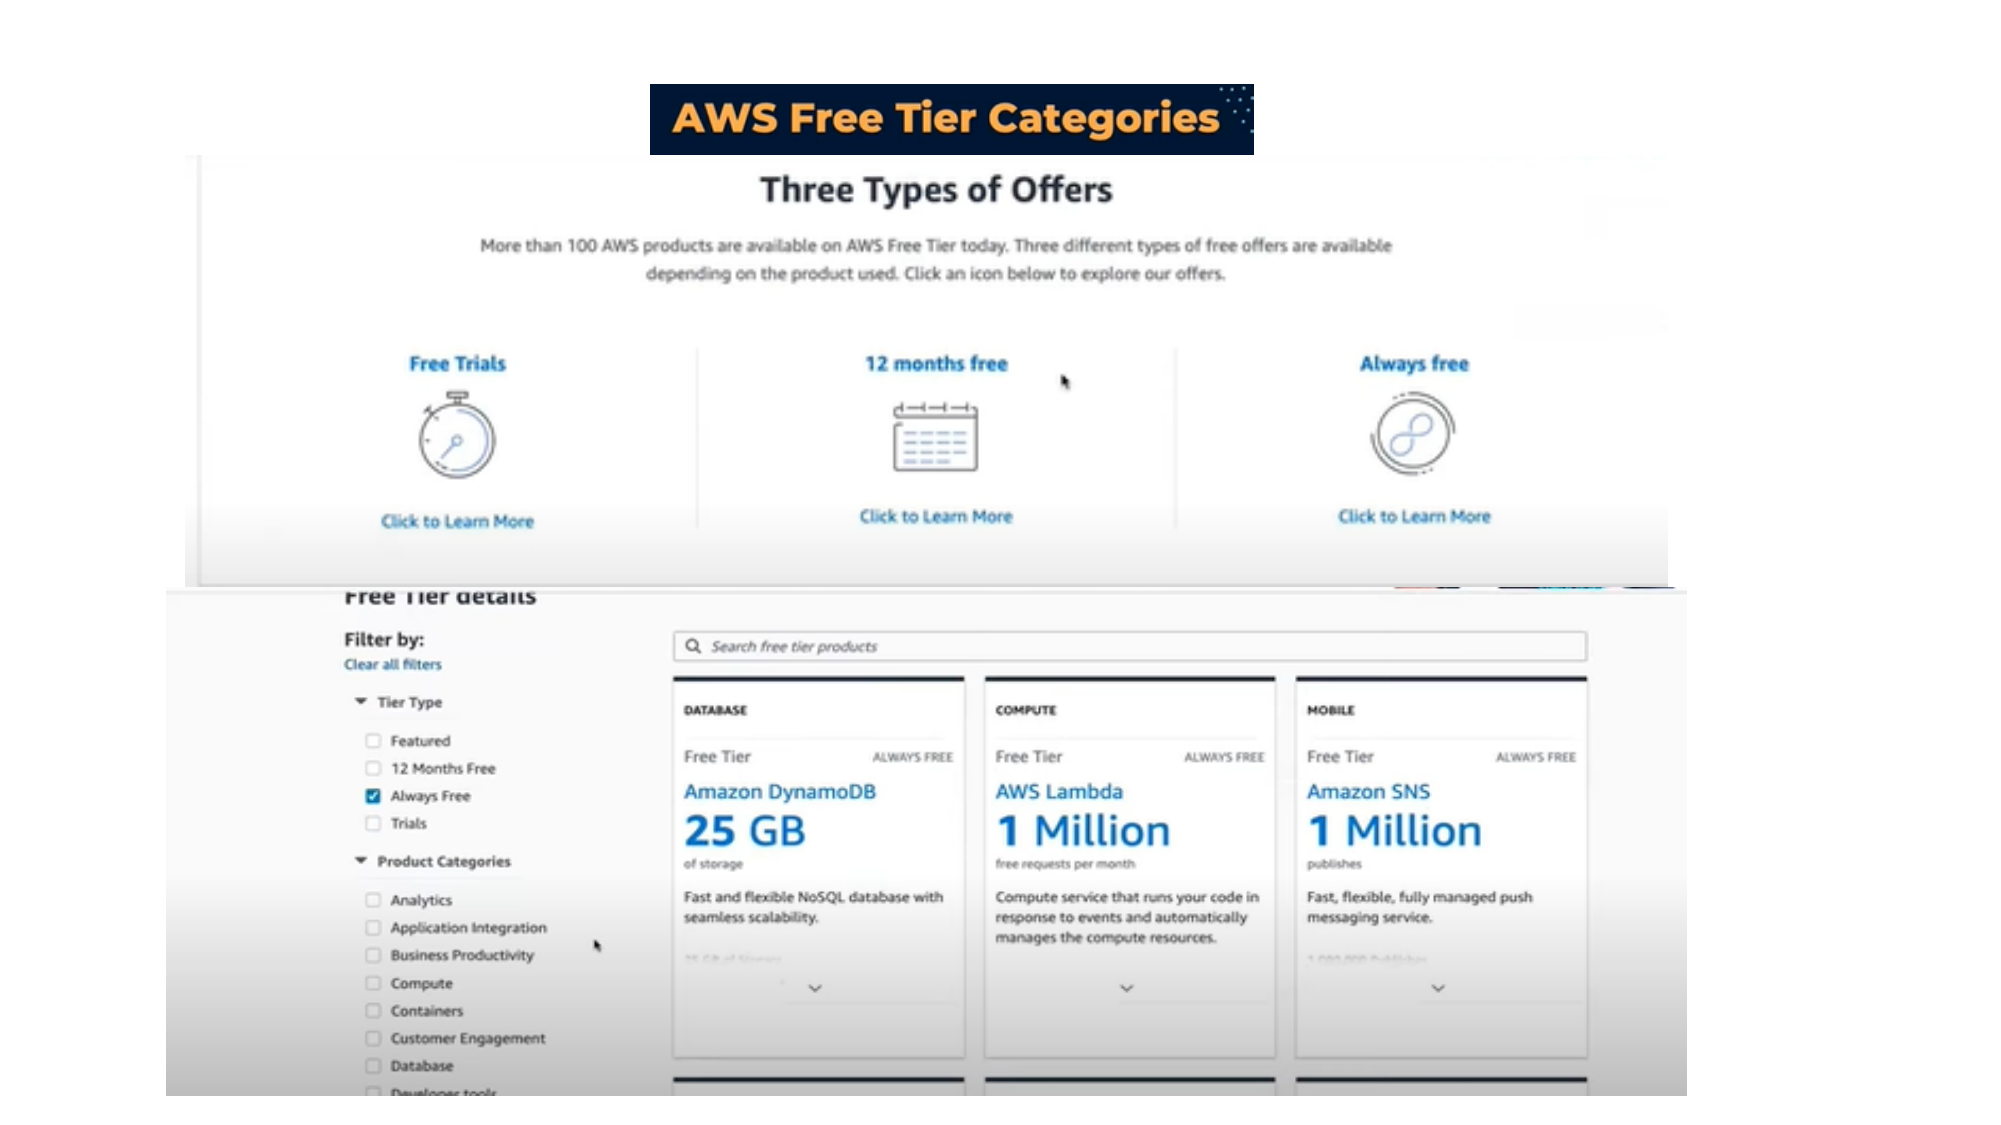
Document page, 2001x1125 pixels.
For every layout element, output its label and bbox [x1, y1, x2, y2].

picture [166, 84, 1688, 1096]
